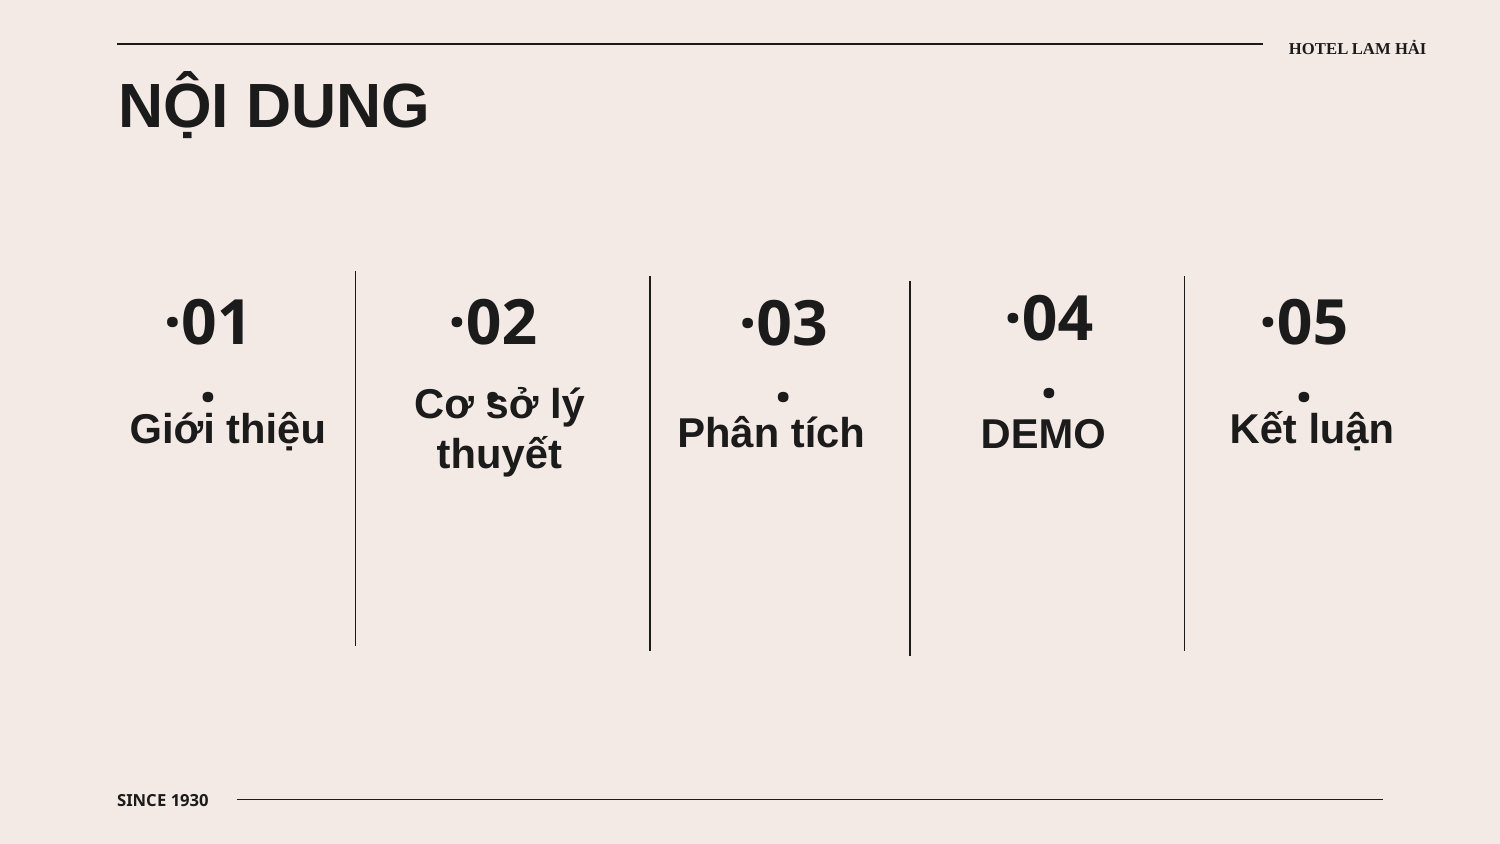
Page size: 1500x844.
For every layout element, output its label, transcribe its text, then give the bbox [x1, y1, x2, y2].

title ·01· [155, 319, 261, 388]
subtitle DEMO [915, 388, 1171, 475]
text_box HOTEL LAM HẢI [1267, 36, 1427, 60]
subtitle Giới thiệu [100, 388, 350, 464]
title ·04· [996, 315, 1102, 391]
text_box ·05· [1251, 319, 1357, 388]
title SINCE 1930 [116, 787, 237, 812]
title NỘI DUNG [118, 64, 1382, 140]
text_box Kết luận [1188, 388, 1440, 464]
subtitle Phân tích [654, 393, 892, 469]
title ·03· [730, 319, 836, 395]
subtitle Cơ sở lý thuyết [360, 384, 638, 471]
title ·02· [440, 319, 546, 395]
